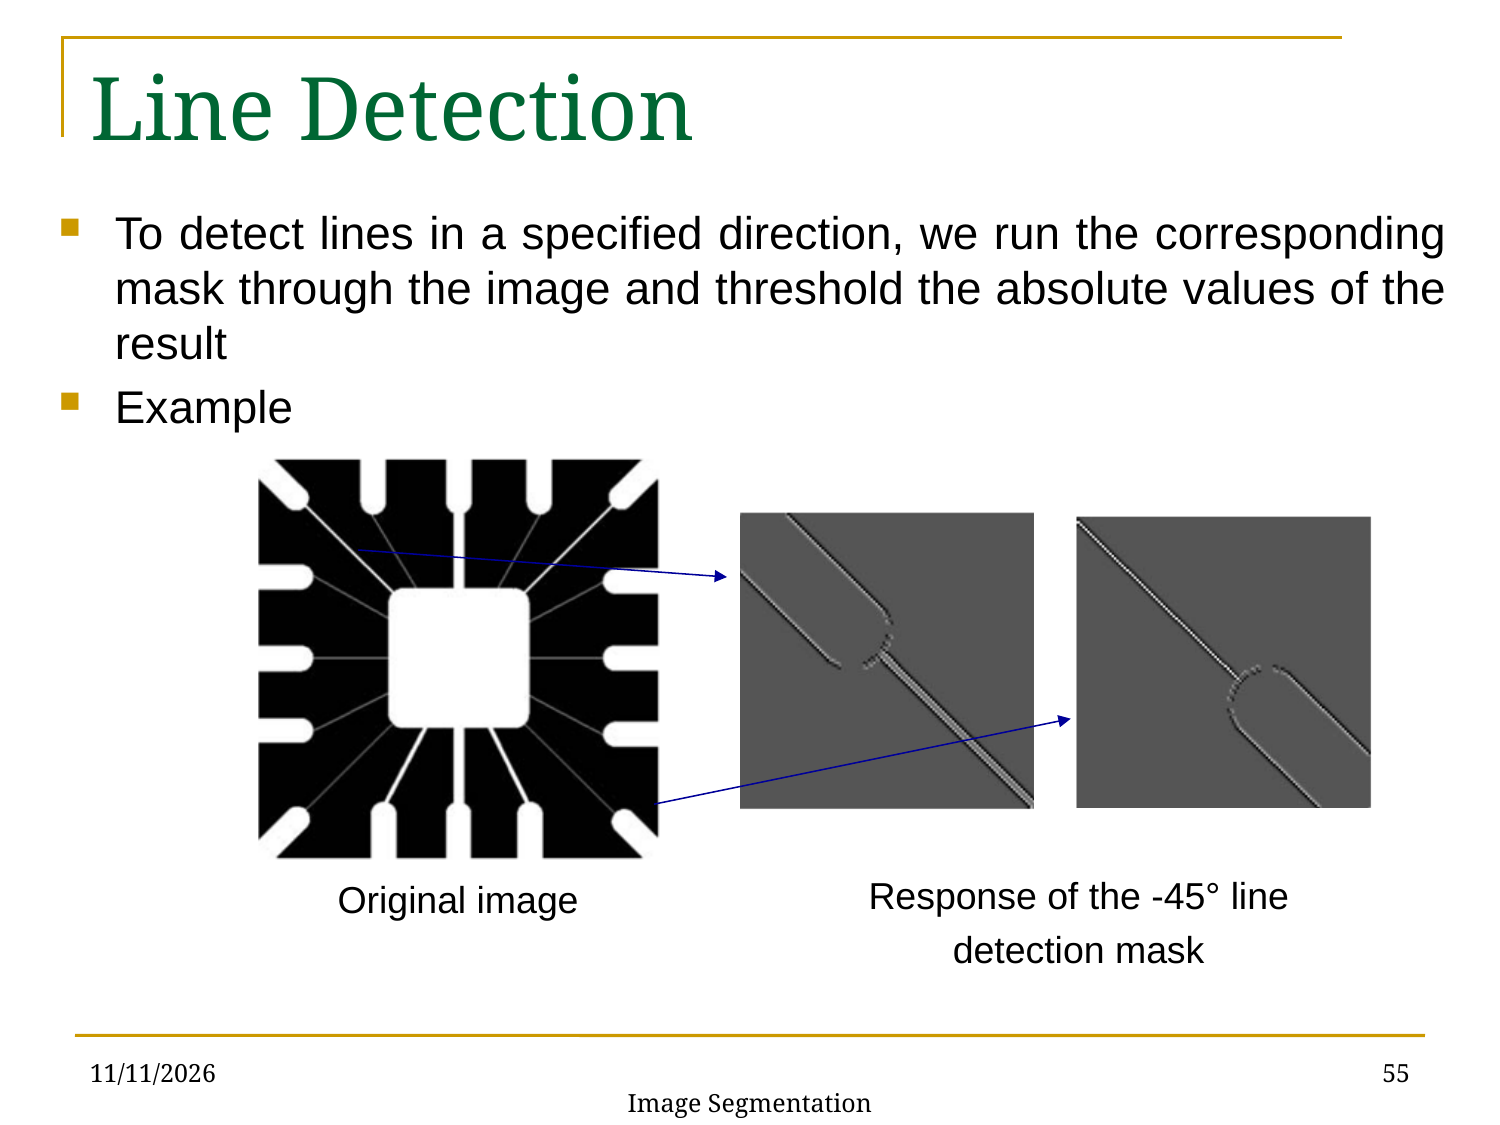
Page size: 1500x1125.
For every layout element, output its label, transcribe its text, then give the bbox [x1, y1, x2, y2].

text_box [668, 569, 728, 583]
text_box 55 [1074, 1024, 1425, 1100]
picture [740, 511, 1034, 810]
text_box To detect lines in a specified direction, we run the corresponding mask through the image and threshold the absolute values of the result Example [43, 196, 1462, 390]
picture [1075, 516, 1372, 808]
text_box 4/25/2017 [75, 1024, 425, 1100]
picture [258, 457, 664, 868]
text_box Response of the -45° line detection mask [830, 855, 1327, 984]
title Line Detection [74, 45, 1426, 196]
text_box Image Segmentation [512, 1049, 988, 1125]
text_box [1038, 715, 1069, 728]
text_box Original image [258, 874, 658, 951]
